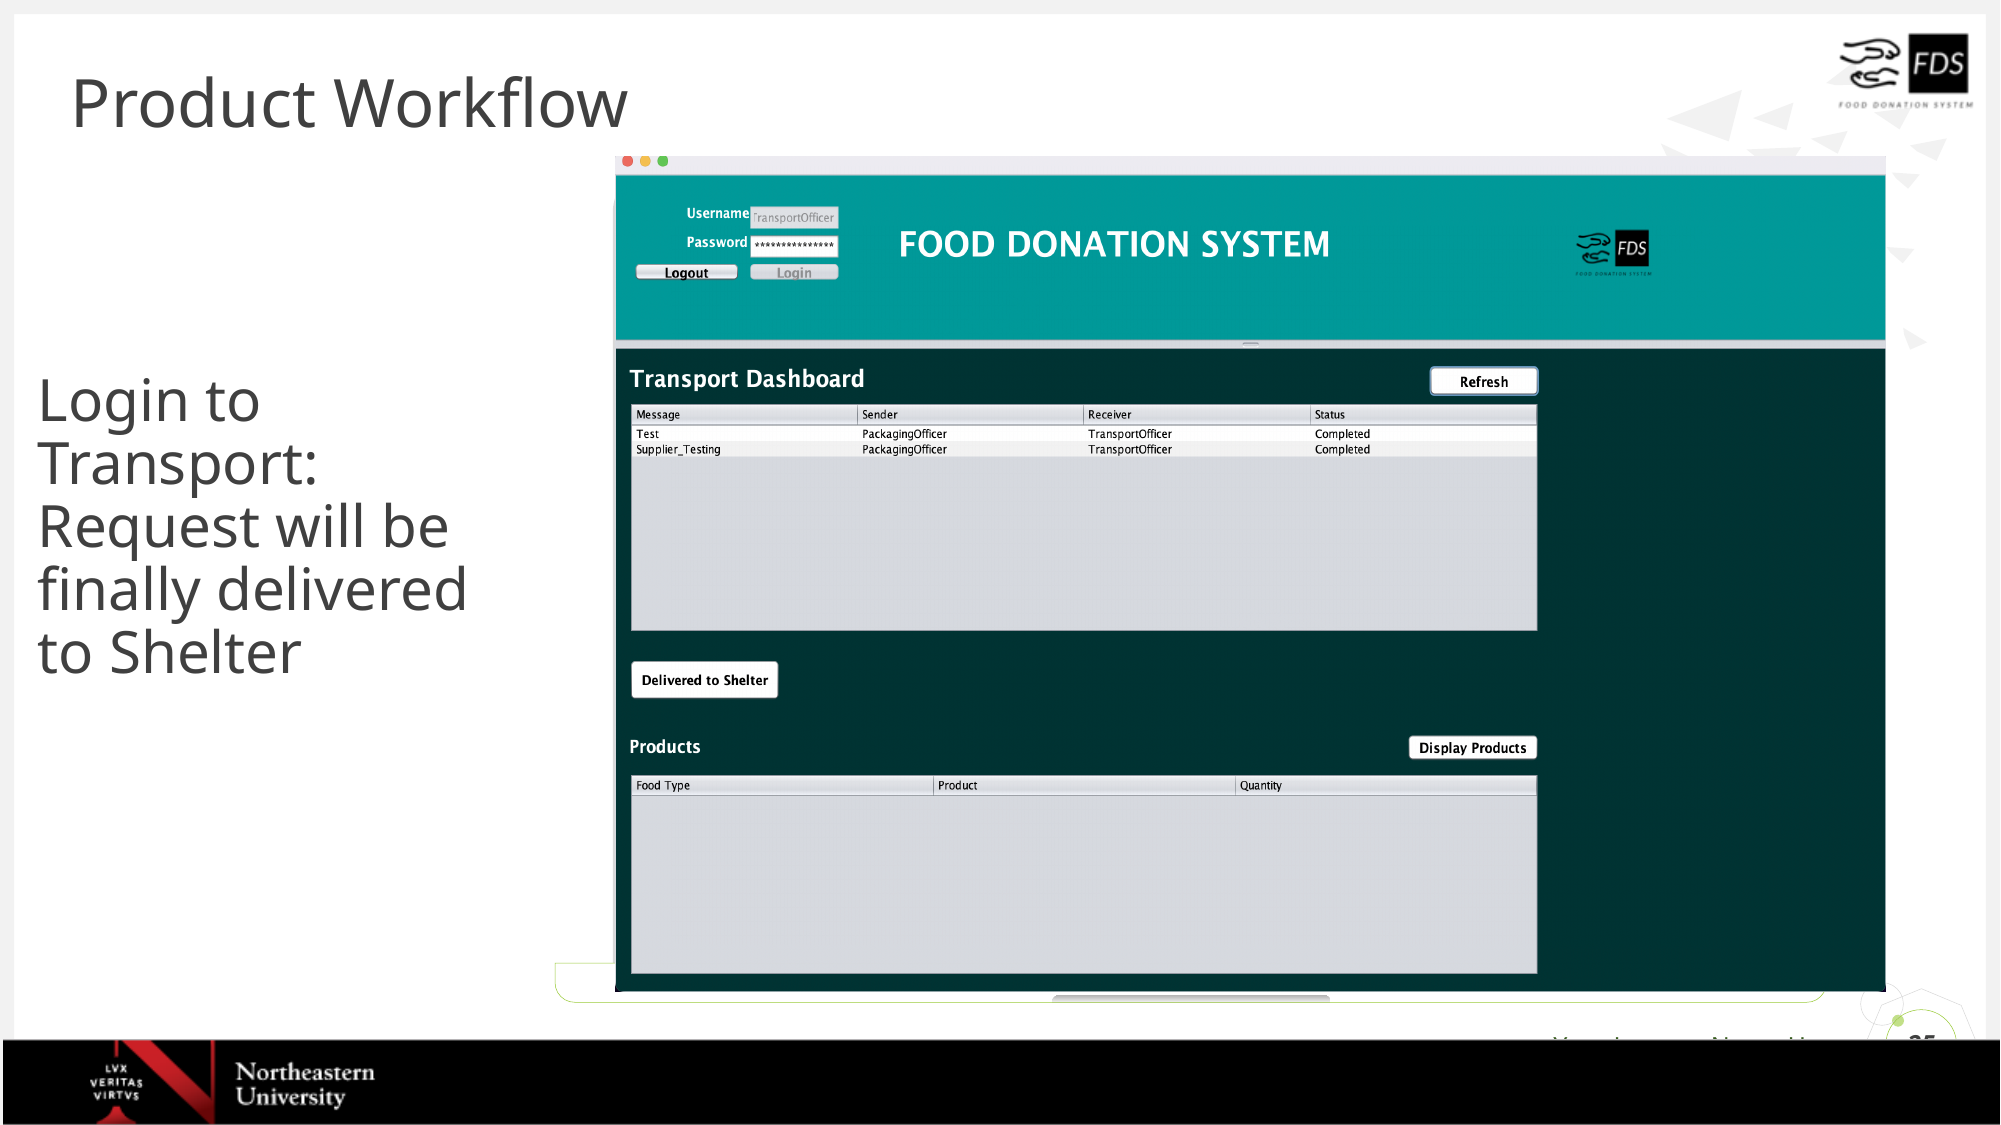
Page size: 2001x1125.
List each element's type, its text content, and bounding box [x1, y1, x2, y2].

slide_number 25 [1886, 1009, 1957, 1039]
title Product Workflow [70, 70, 1812, 142]
list Login to Transport: Request will be finally delivered to Shelter [37, 395, 523, 756]
picture [3, 1039, 2000, 1125]
picture [614, 0, 2000, 992]
